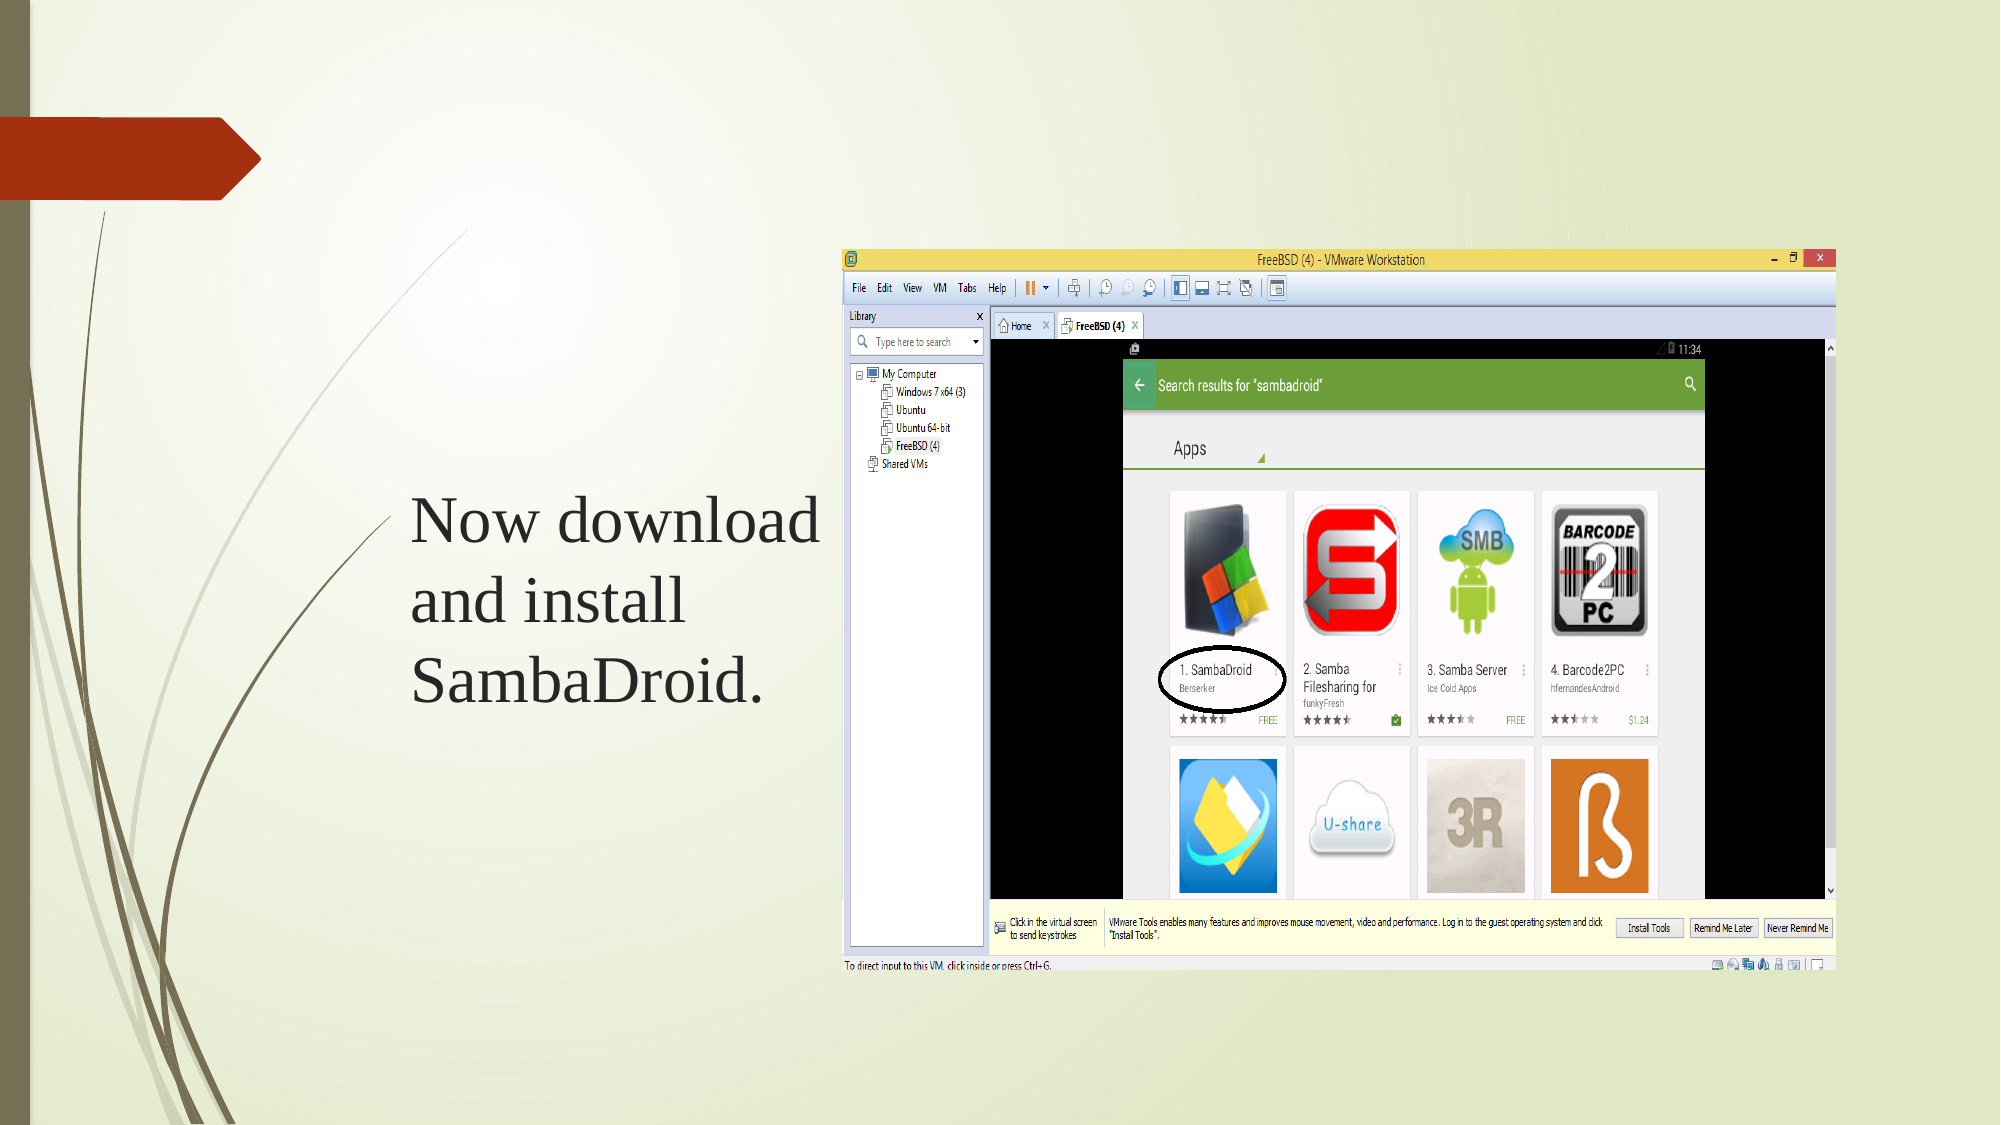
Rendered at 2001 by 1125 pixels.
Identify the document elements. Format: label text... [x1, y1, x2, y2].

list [842, 248, 1837, 970]
title Now download and install SambaDroid. [395, 468, 837, 852]
